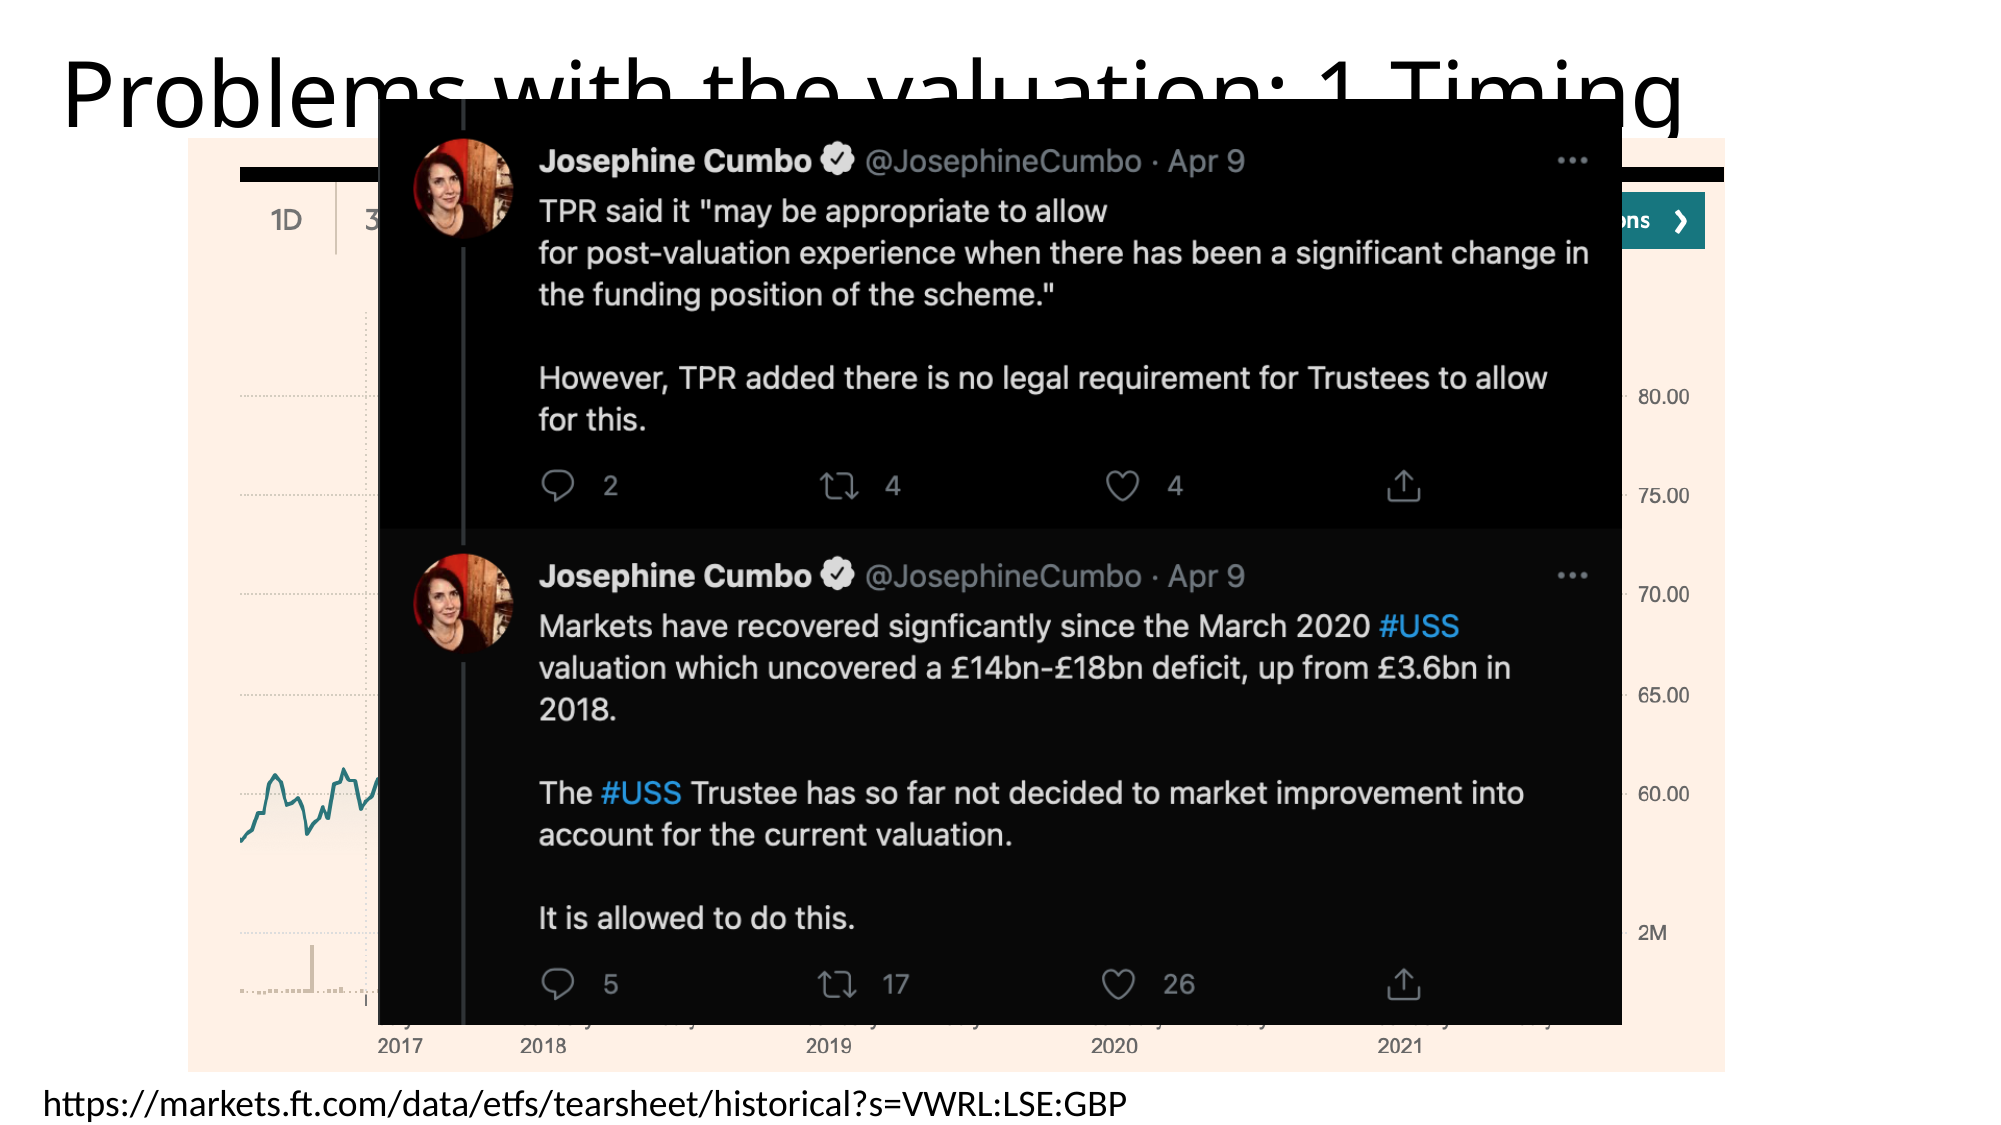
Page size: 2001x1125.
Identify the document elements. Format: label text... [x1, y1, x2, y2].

text_box https://markets.ft.com/data/etfs/tearsheet/historical?s=VWRL:LSE:GBP [27, 1071, 1476, 1125]
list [188, 138, 1725, 1072]
title Problems with the valuation: 1 Timing [45, 0, 1972, 207]
picture [378, 99, 1622, 1025]
